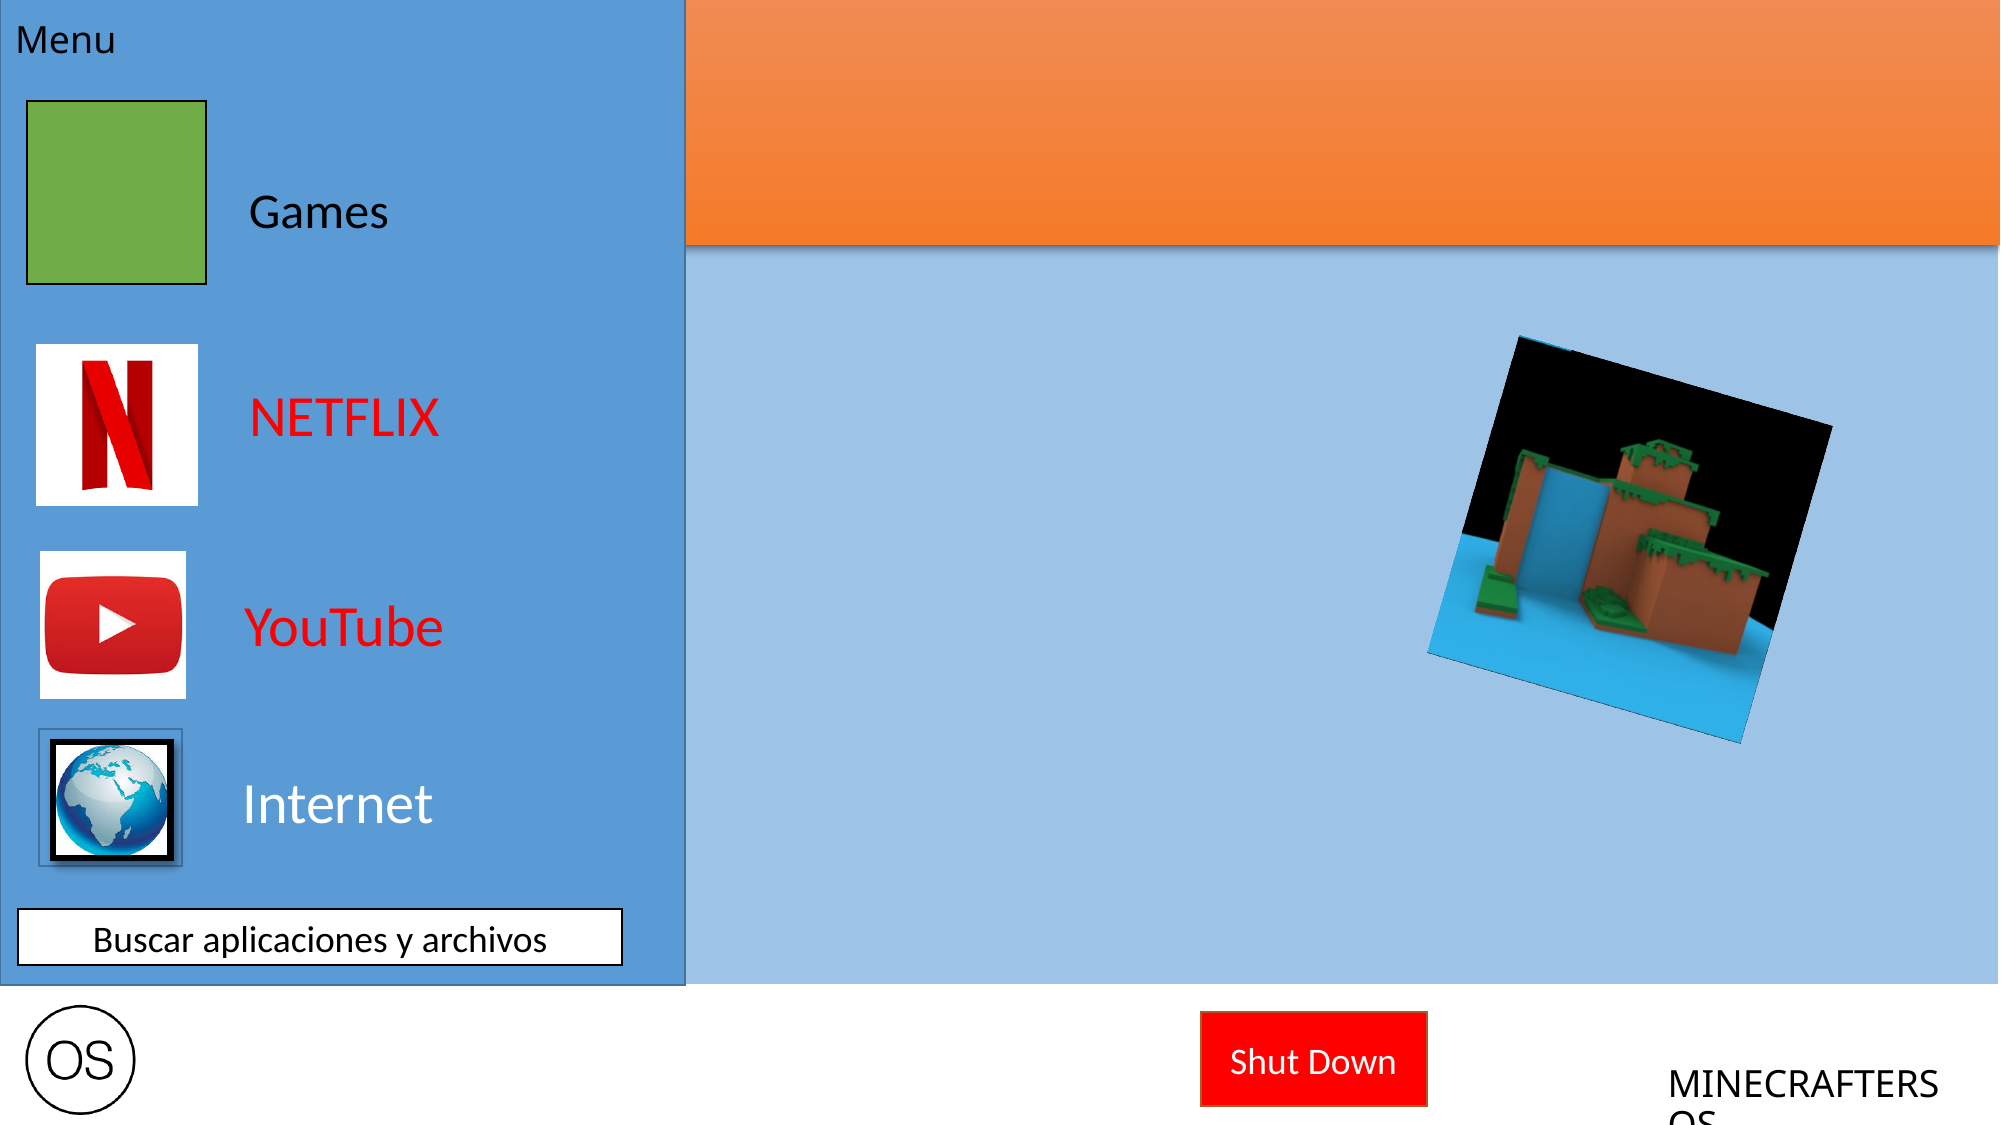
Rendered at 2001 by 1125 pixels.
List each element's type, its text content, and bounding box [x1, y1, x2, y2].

text_box Internet [227, 757, 449, 843]
picture [55, 745, 168, 856]
picture [36, 344, 198, 506]
picture [40, 551, 186, 700]
text_box Games [234, 171, 404, 247]
text_box NETFLIX [234, 370, 455, 456]
text_box MINECRAFTERS OS [1652, 1048, 2000, 1125]
picture [55, 802, 119, 856]
text_box [26, 151, 207, 285]
text_box Shut Down [1200, 1011, 1428, 1107]
text_box [0, 0, 686, 986]
picture [1427, 336, 1832, 743]
text_box Buscar aplicaciones y archivos [17, 908, 623, 966]
text_box [38, 728, 183, 867]
title Menu [0, 0, 604, 151]
text_box [686, 257, 2000, 984]
picture [24, 1004, 139, 1118]
text_box [686, 0, 2000, 245]
text_box YouTube [229, 581, 460, 666]
text_box [0, 984, 2000, 1125]
